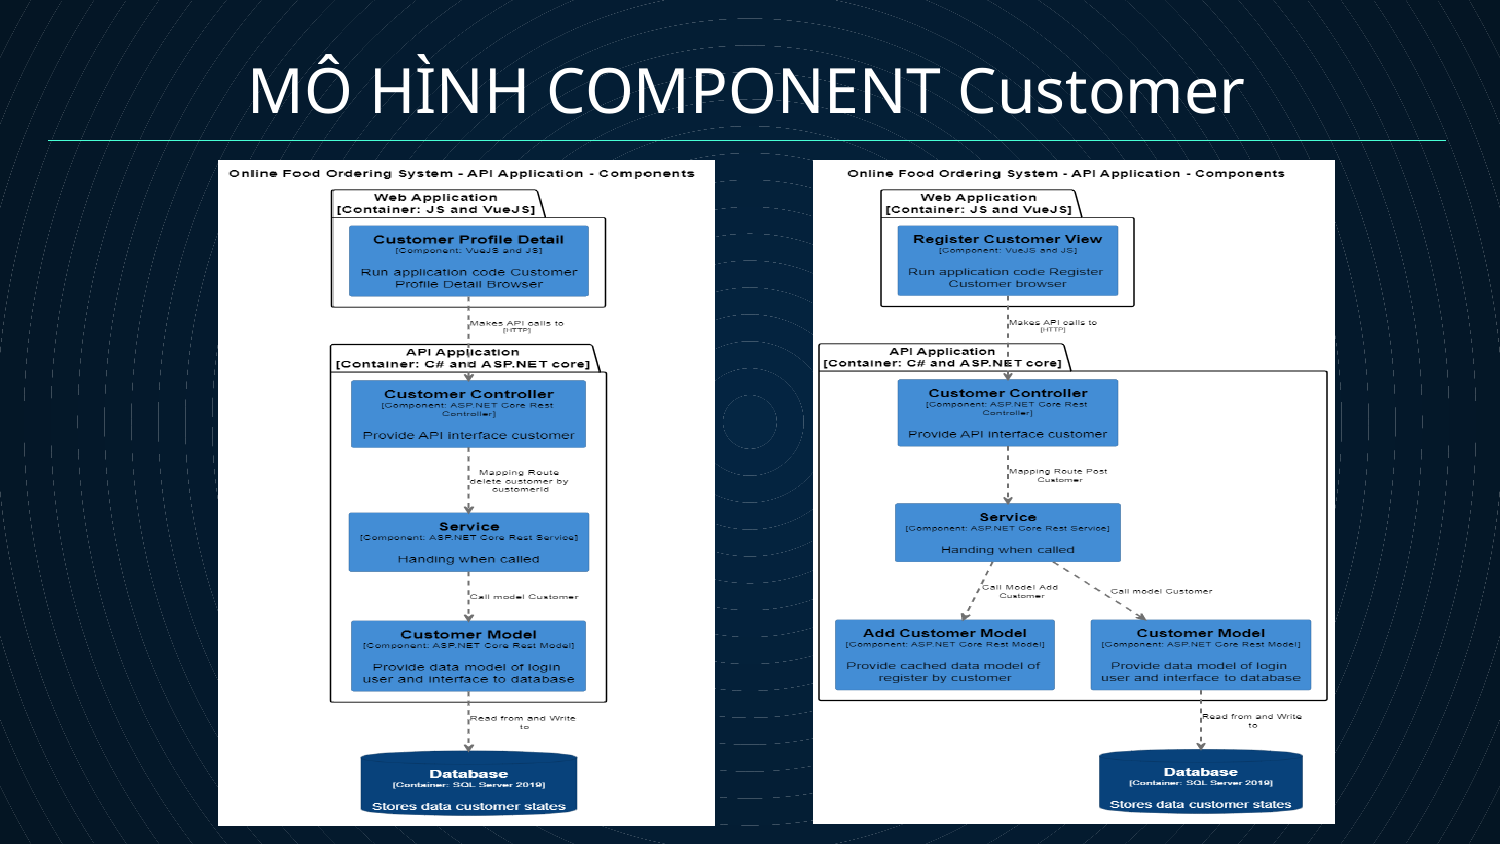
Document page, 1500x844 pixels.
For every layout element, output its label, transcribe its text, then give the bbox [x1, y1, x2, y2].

title MÔ HÌNH COMPONENT Customer [48, 41, 1446, 140]
picture [813, 160, 1336, 825]
picture [217, 160, 715, 826]
